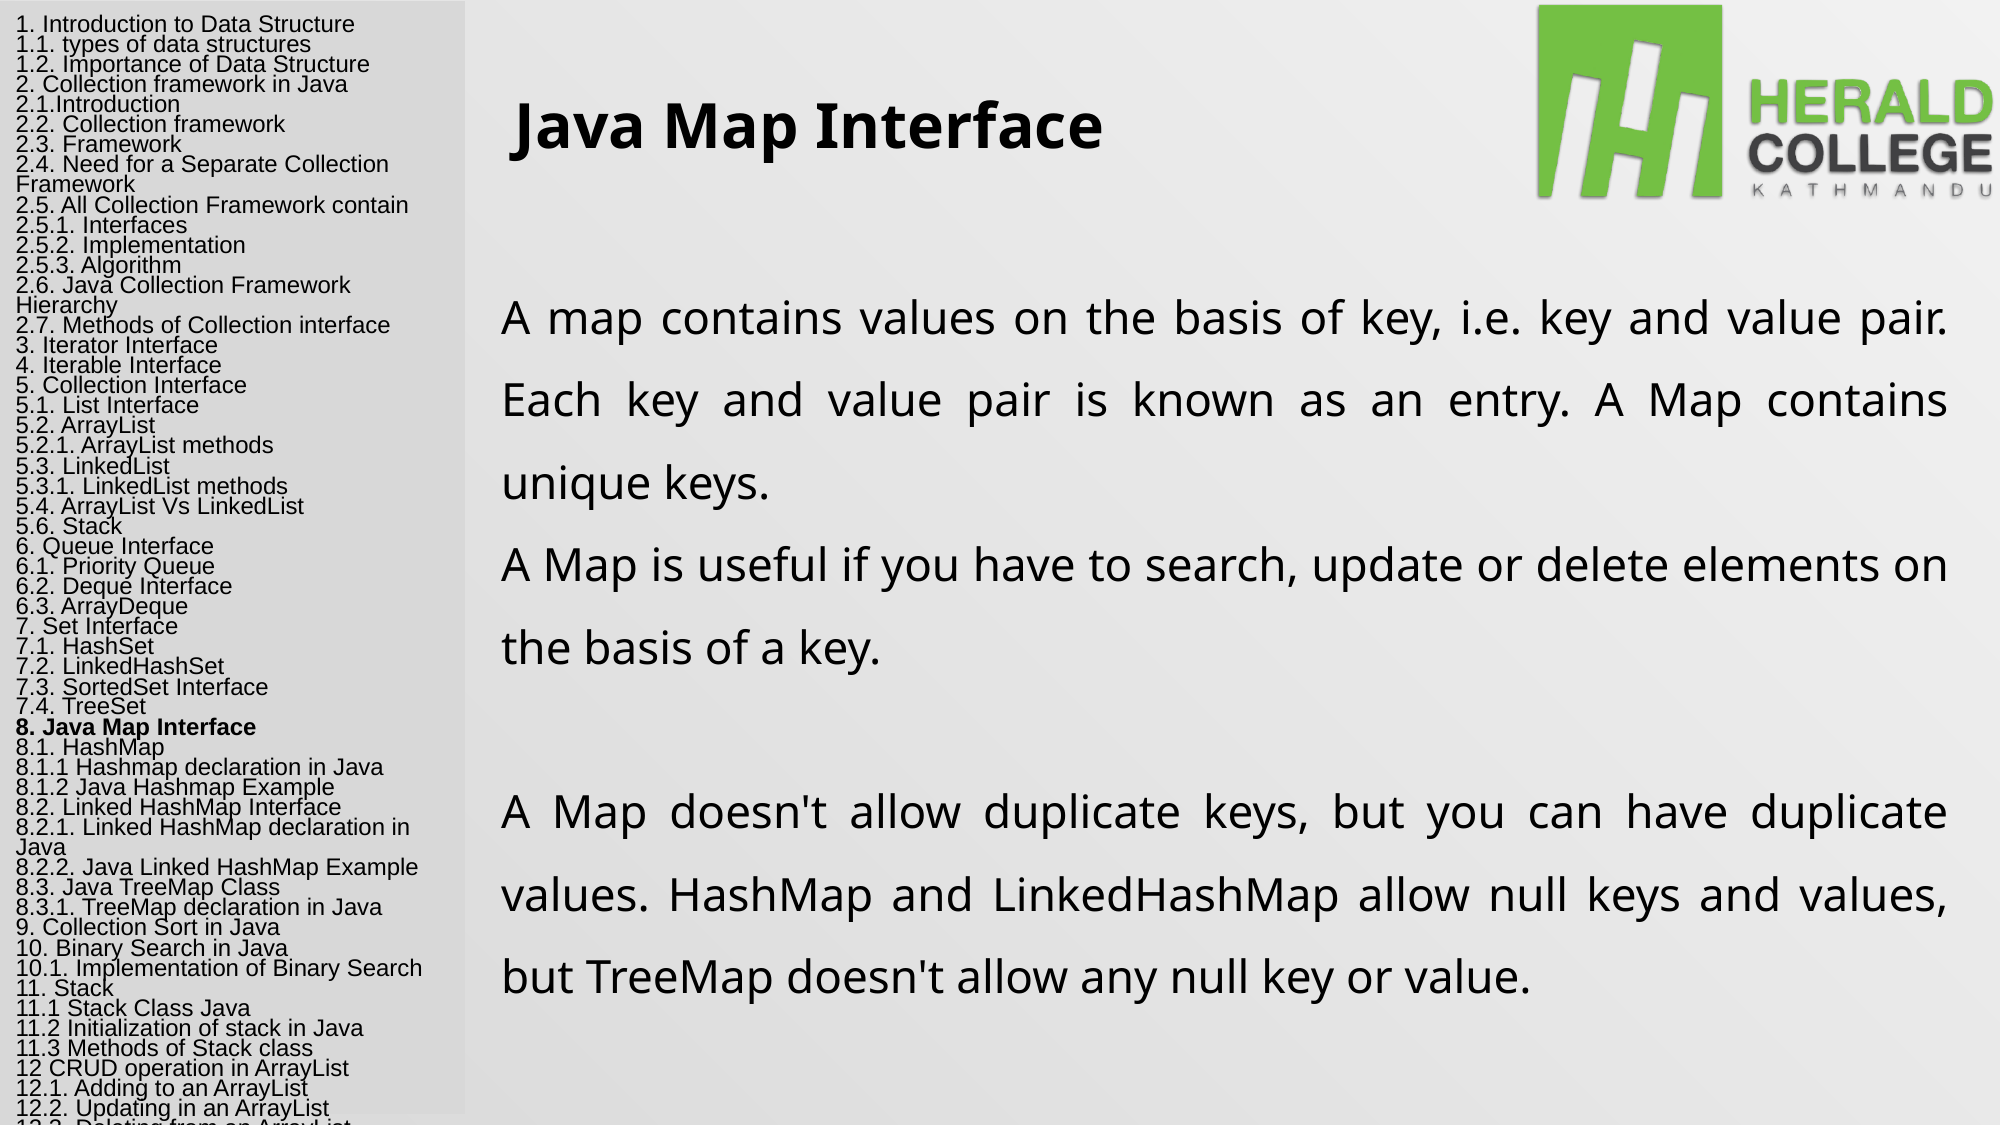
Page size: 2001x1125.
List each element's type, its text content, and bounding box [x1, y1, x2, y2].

picture [1462, 0, 2001, 292]
text_box Java Map Interface [499, 70, 1534, 188]
text_box 1. Introduction to Data Structure 1.1. types of data structures 1.2. Importance of Data Structure 2. Collection framework in Java 2.1.Introduction 2.2. Collection framework 2.3. Framework 2.4. Need for a Separate Collection Framework 2.5. All Collection Framework contain 2.5.1. Interfaces 2.5.2. Implementation 2.5.3. Algorithm 2.6. Java Collection Framework Hierarchy 2.7. Methods of Collection interface 3. Iterator Interface 4. Iterable Interface 5. Collection Interface 5.1. List Interface 5.2. ArrayList 5.2.1. ArrayList methods 5.3. LinkedList 5.3.1. LinkedList methods 5.4. ArrayList Vs LinkedList 5.6. Stack 6. Queue Interface 6.1. Priority Queue 6.2. Deque Interface 6.3. ArrayDeque 7. Set Interface 7.1. HashSet 7.2. LinkedHashSet 7.3. SortedSet Interface 7.4. TreeSet 8. Java Map Interface 8.1. HashMap 8.1.1 Hashmap declaration in Java 8.1.2 Java Hashmap Example 8.2. Linked HashMap Interface 8.2.1. Linked HashMap declaration in Java 8.2.2. Java Linked HashMap Example 8.3. Java TreeMap Class 8.3.1. TreeMap declaration in Java 9. Collection Sort in Java 10. Binary Search in Java 10.1. Implementation of Binary Search 11. Stack 11.1 Stack Class Java 11.2 Initialization of stack in Java 11.3 Methods of Stack class 12 CRUD operation in ArrayList 12.1. Adding to an ArrayList 12.2. Updating in an ArrayList 12.3. Deleting from an ArrayList 13. Data Access Object(DAO) Pattern 13.1. Implementation of DAO [0, 1, 465, 1125]
text_box A map contains values on the basis of key, i.e. key and value pair. Each key and value pair is known as an entry. A Map contains unique keys. A Map is useful if you have to search, update or delete elements on the basis of a key. A Map doesn't allow duplicate keys, but you can have duplicate values. HashMap and LinkedHashMap allow null keys and values, but TreeMap doesn't allow any null key or value. [486, 246, 1965, 1057]
